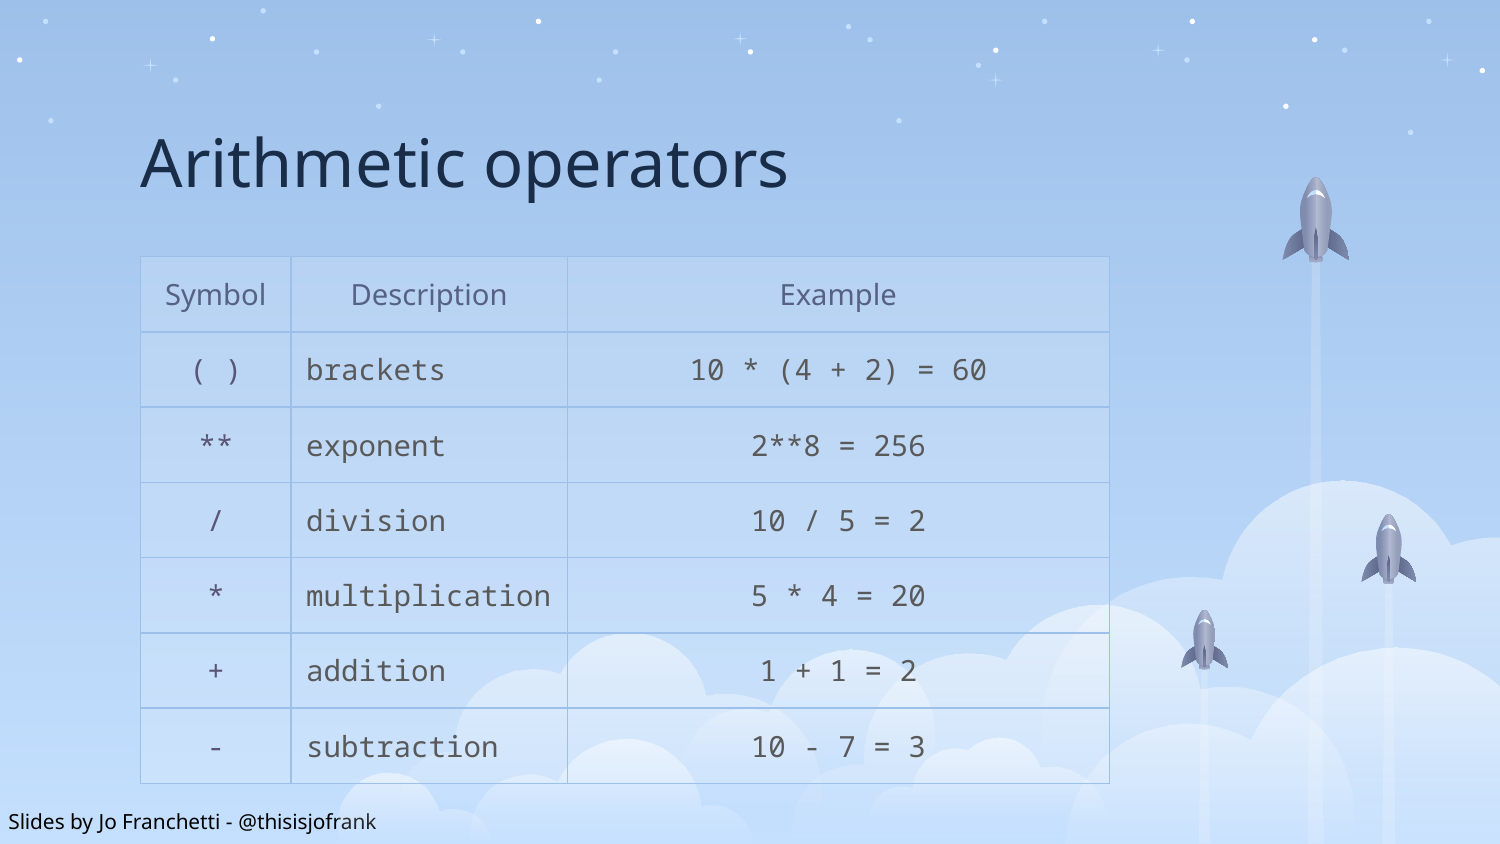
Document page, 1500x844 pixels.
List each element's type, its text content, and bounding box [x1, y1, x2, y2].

table_cell * [141, 558, 290, 632]
table_cell - [141, 709, 290, 783]
table_cell 10 - 7 = 3 [568, 709, 1109, 783]
table_cell 10 * (4 + 2) = 60 [568, 333, 1109, 406]
table_cell ** [141, 408, 290, 482]
table_cell addition [292, 634, 567, 707]
table_cell division [292, 483, 567, 557]
table_cell 1 + 1 = 2 [568, 634, 1109, 707]
table_header Symbol [141, 257, 290, 331]
table_cell 10 / 5 = 2 [568, 483, 1109, 557]
table_cell exponent [292, 408, 567, 482]
table_cell 2**8 = 256 [568, 408, 1109, 482]
table_cell ( ) [141, 333, 290, 406]
table_cell brackets [292, 333, 567, 406]
table_header Example [568, 257, 1109, 331]
table_cell multiplication [292, 558, 567, 632]
table_cell subtraction [292, 709, 567, 783]
title Arithmetic operators [140, 137, 1165, 203]
table_cell 5 * 4 = 20 [568, 558, 1109, 632]
table_cell / [141, 483, 290, 557]
table_header Description [292, 257, 567, 331]
table_cell + [141, 634, 290, 707]
